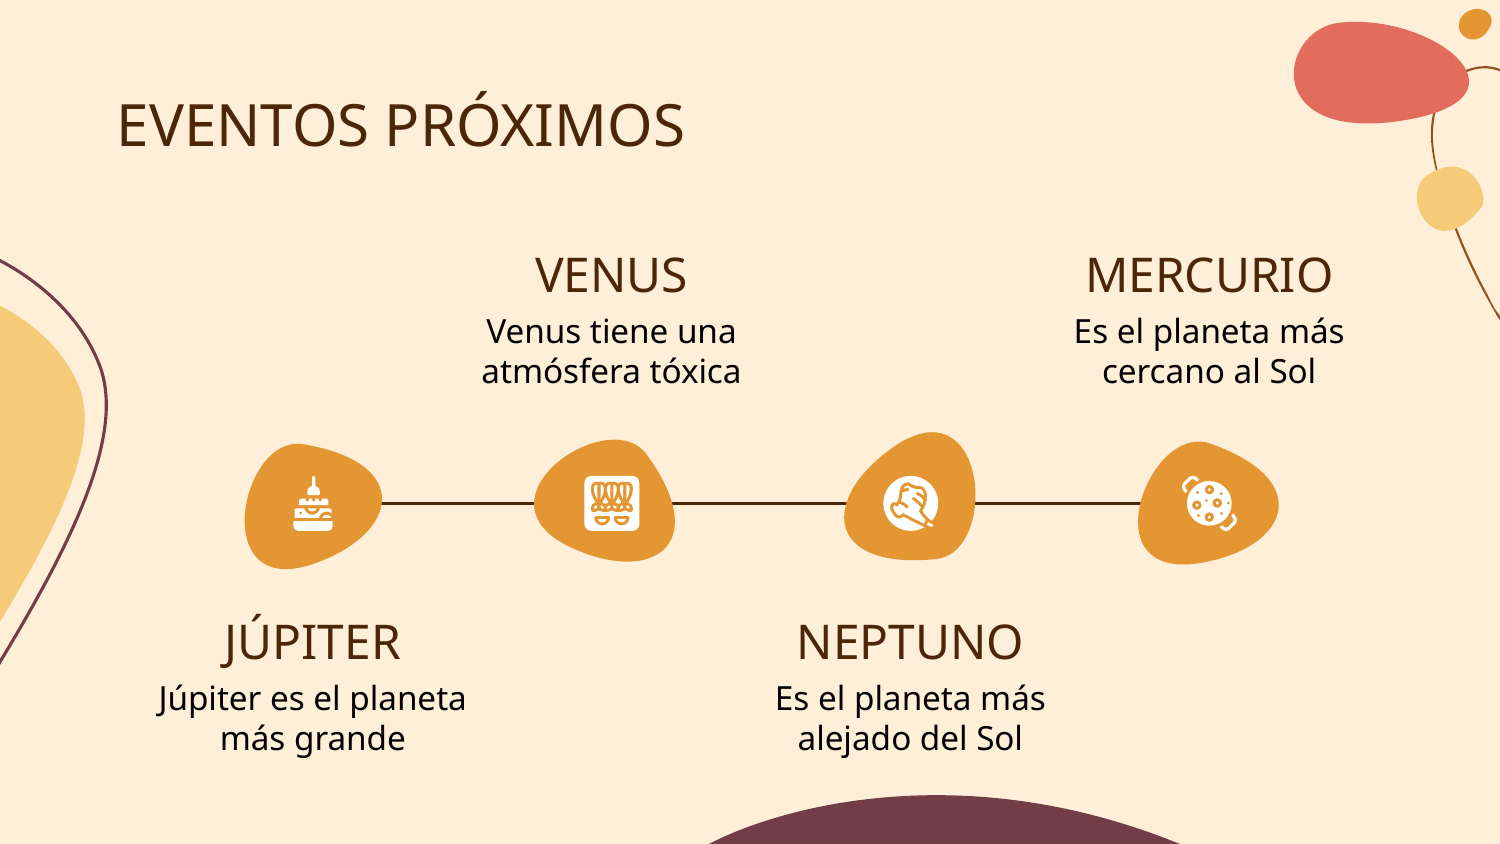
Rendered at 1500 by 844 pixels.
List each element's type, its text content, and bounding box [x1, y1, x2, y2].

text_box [1181, 475, 1238, 532]
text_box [584, 475, 640, 532]
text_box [534, 504, 674, 538]
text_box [293, 475, 333, 532]
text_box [290, 478, 382, 538]
title EVENTOS PRÓXIMOS [101, 72, 1399, 167]
text_box [846, 432, 976, 502]
text_box JÚPITER [129, 610, 497, 662]
text_box Es el planeta más cercano al Sol [1025, 295, 1393, 390]
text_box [845, 504, 975, 537]
text_box [534, 439, 672, 502]
text_box Venus tiene una atmósfera tóxica [428, 295, 796, 390]
text_box NEPTUNO [727, 610, 1095, 662]
text_box [844, 512, 975, 561]
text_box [879, 475, 942, 532]
text_box [1138, 441, 1279, 565]
text_box VENUS [428, 243, 796, 295]
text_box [1139, 480, 1239, 538]
text_box [535, 512, 675, 562]
text_box MERCURIO [1025, 243, 1393, 295]
text_box [244, 443, 383, 570]
text_box Júpiter es el planeta más grande [129, 662, 497, 756]
text_box Es el planeta más alejado del Sol [727, 662, 1095, 756]
